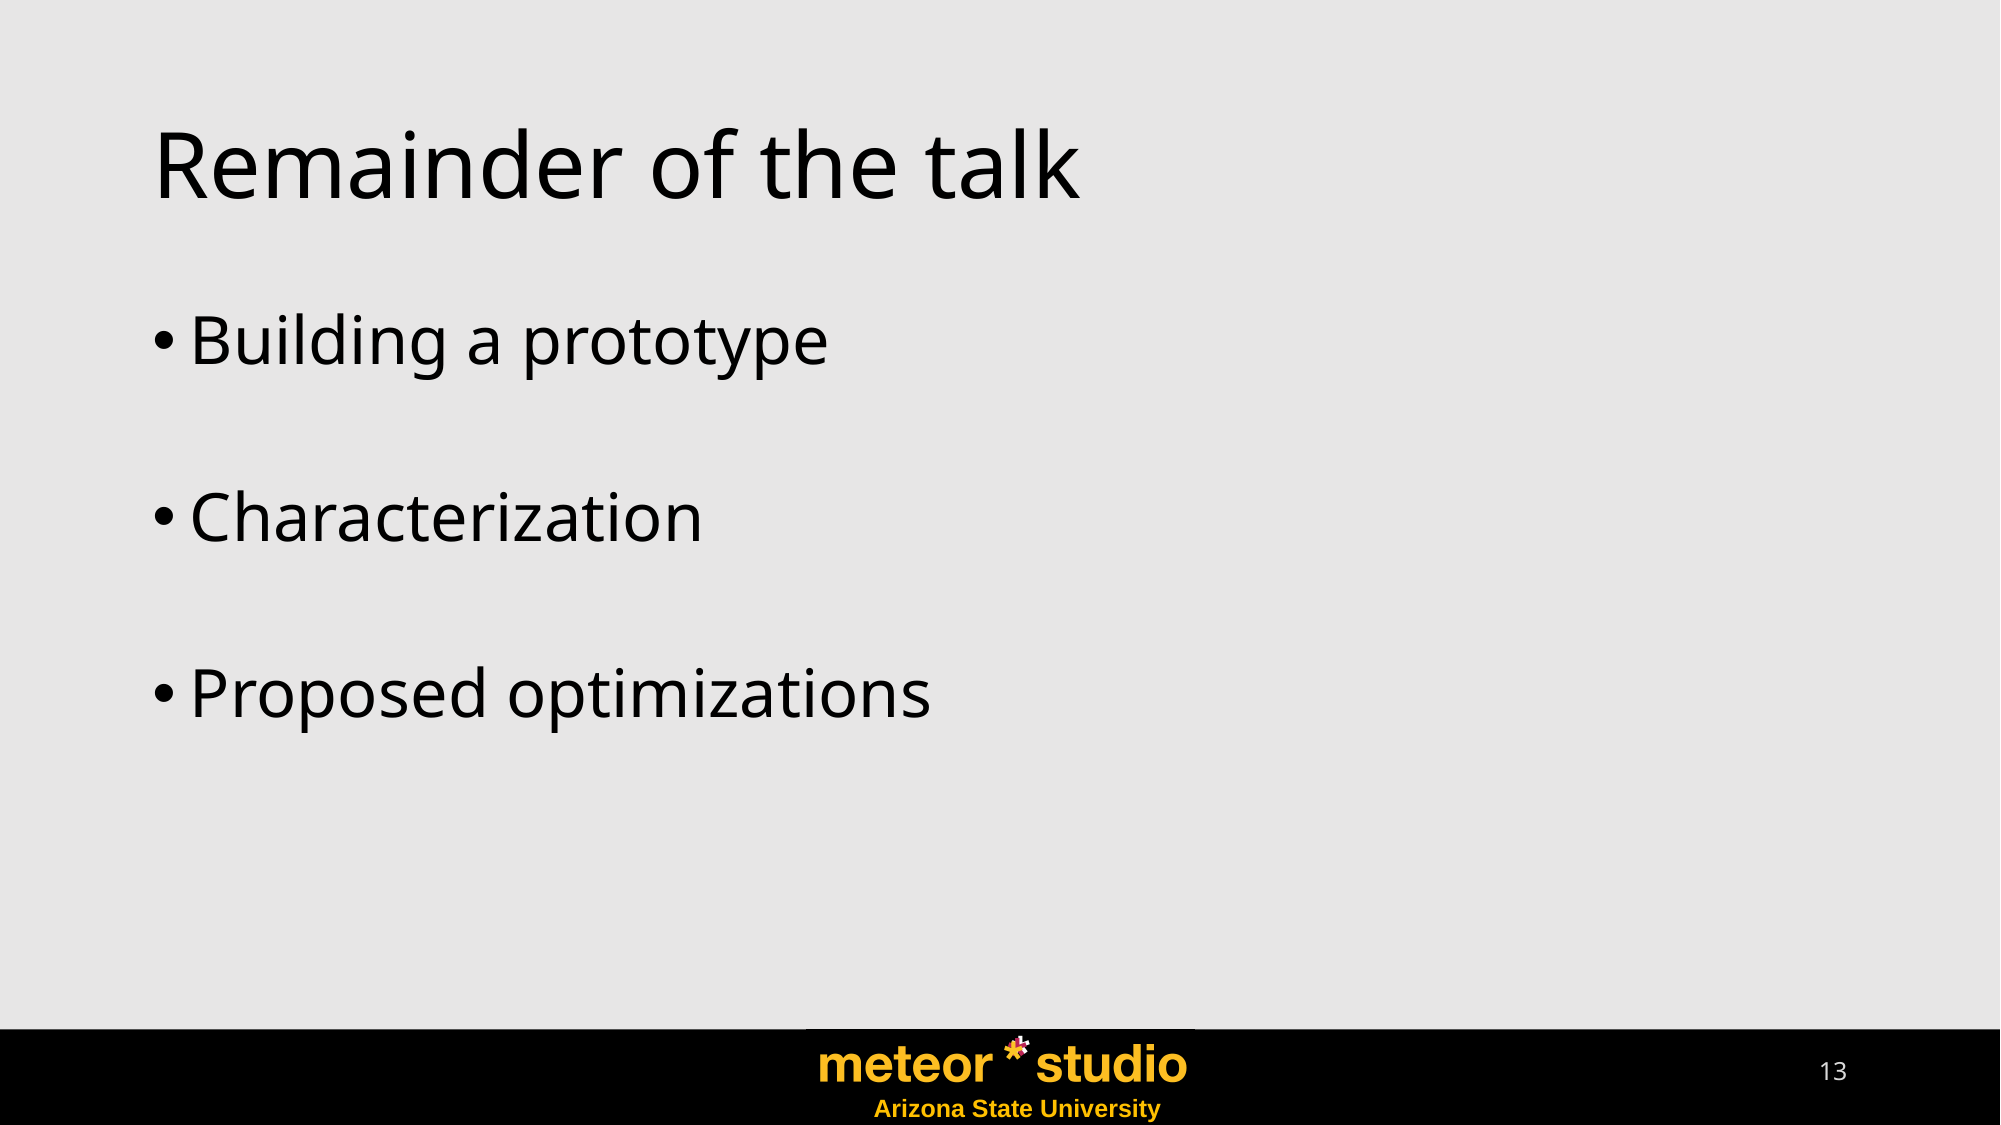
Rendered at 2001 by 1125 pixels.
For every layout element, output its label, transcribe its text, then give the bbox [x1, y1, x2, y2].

slide_number 13 [1412, 1042, 1863, 1103]
picture [806, 1029, 1195, 1092]
list Building a prototype Characterization Proposed optimizations [137, 299, 1863, 1014]
title Remainder of the talk [137, 59, 1863, 278]
